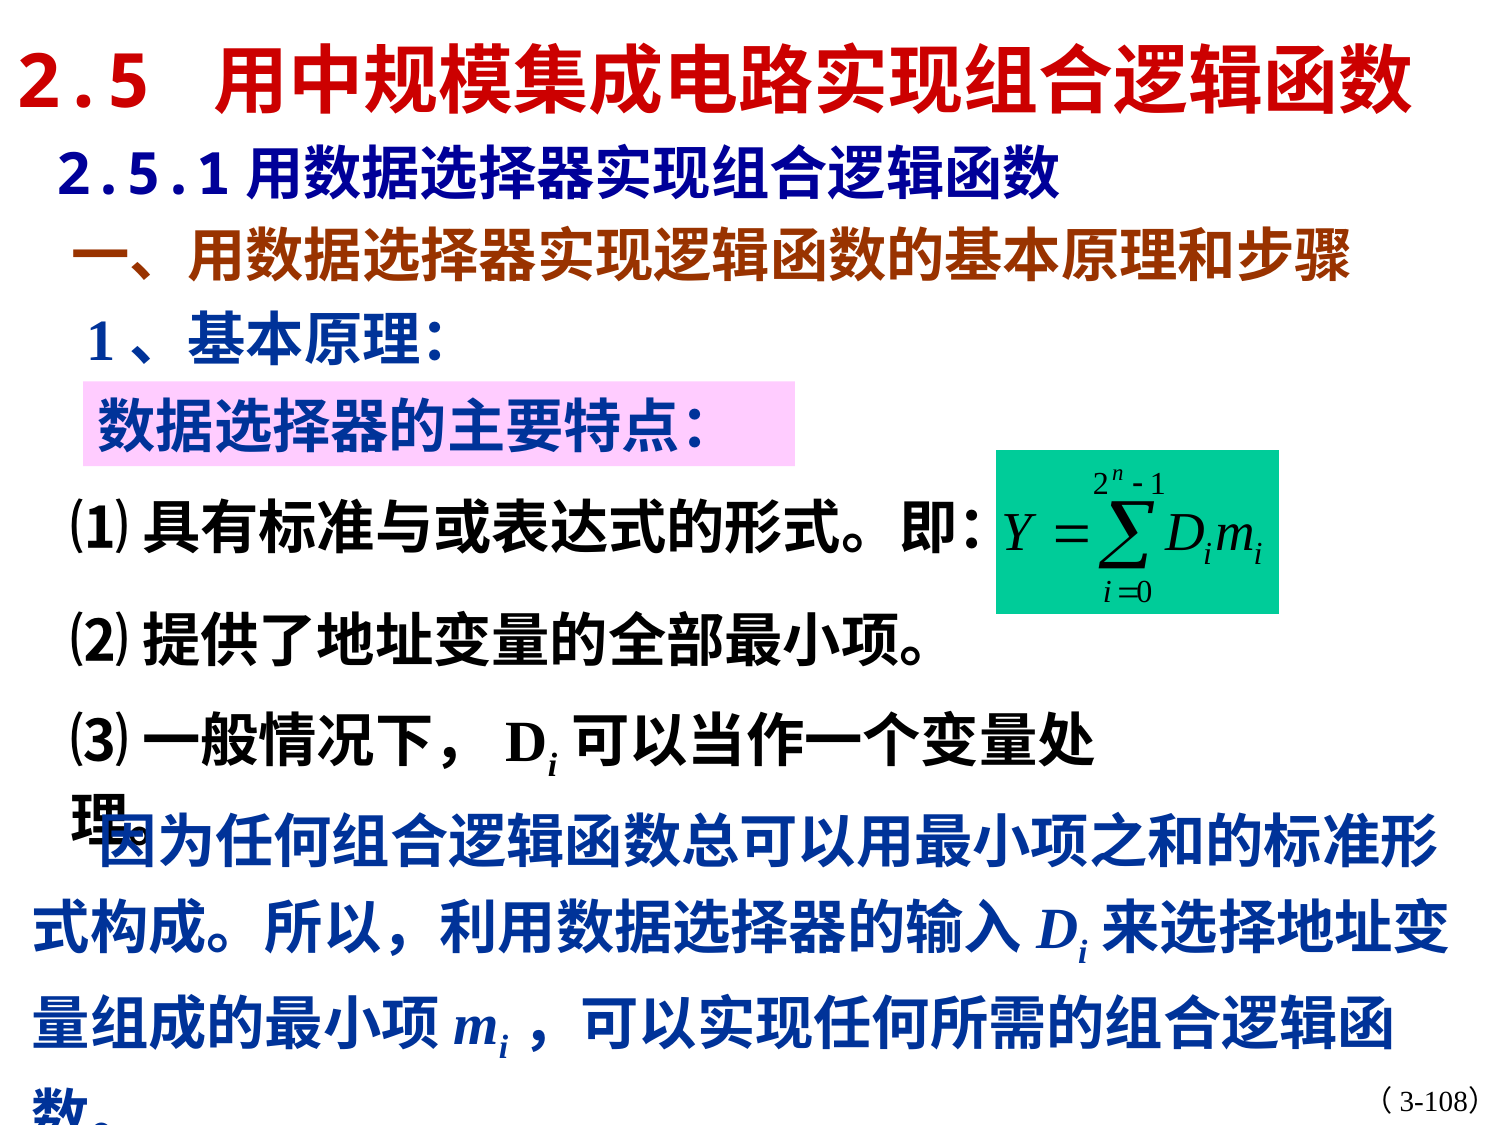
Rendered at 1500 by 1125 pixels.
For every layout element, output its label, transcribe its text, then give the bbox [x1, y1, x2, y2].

text_box 因为任何组合逻辑函数总可以用最小项之和的标准形式构成。所以，利用数据选择器的输入Di来选择地址变量组成的最小项mi，可以实现任何所需的组合逻辑函数。 [31, 790, 1453, 1125]
text_box ⑴具有标准与或表达式的形式。即： [55, 482, 987, 568]
text_box ⑵提供了地址变量的全部最小项。 [55, 596, 952, 681]
list 1、基本原理： [41, 294, 1318, 377]
slide_number （3-108） [1453, 1074, 1500, 1125]
text_box 一、用数据选择器实现逻辑函数的基本原理和步骤 [56, 210, 1444, 296]
text_box ⑶一般情况下，Di可以当作一个变量处理。 [55, 696, 1164, 790]
text_box 2.5 用中规模集成电路实现组合逻辑函数 [16, 32, 1414, 123]
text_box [995, 449, 1280, 615]
text_box 2.5.1用数据选择器实现组合逻辑函数 [56, 135, 1444, 206]
text_box 数据选择器的主要特点： [83, 381, 795, 467]
